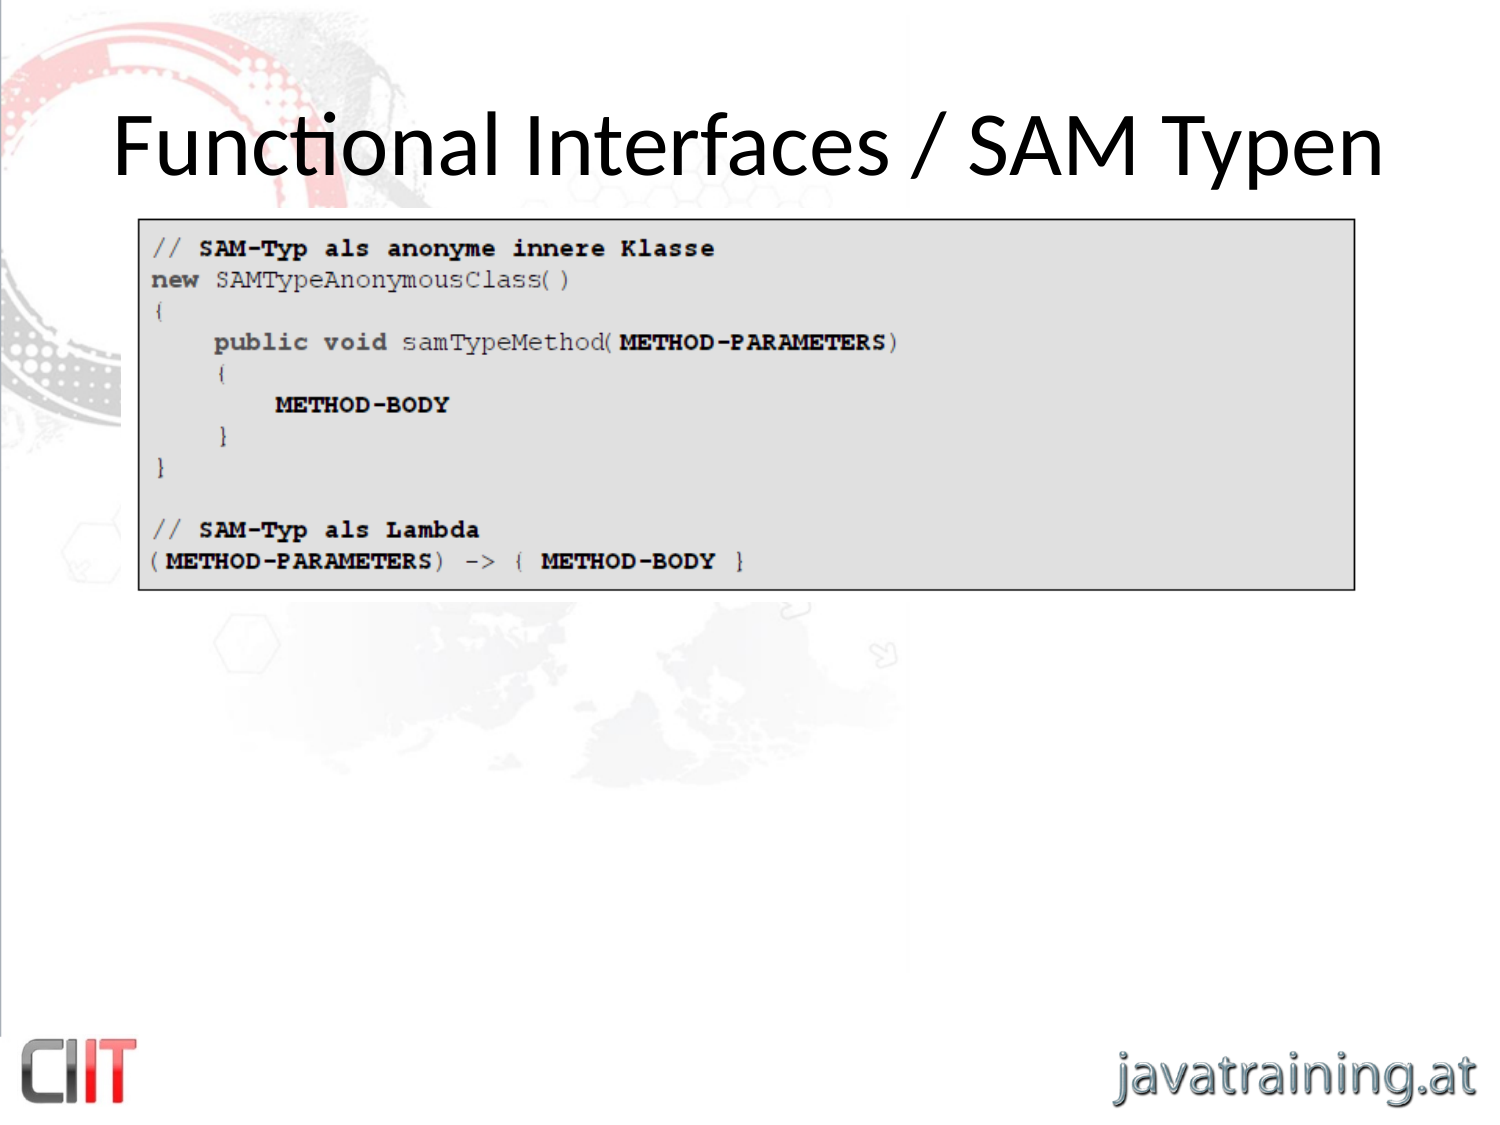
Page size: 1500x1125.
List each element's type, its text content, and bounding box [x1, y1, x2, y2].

picture [0, 0, 1500, 1125]
title Functional Interfaces / SAM Typen [75, 45, 1425, 233]
